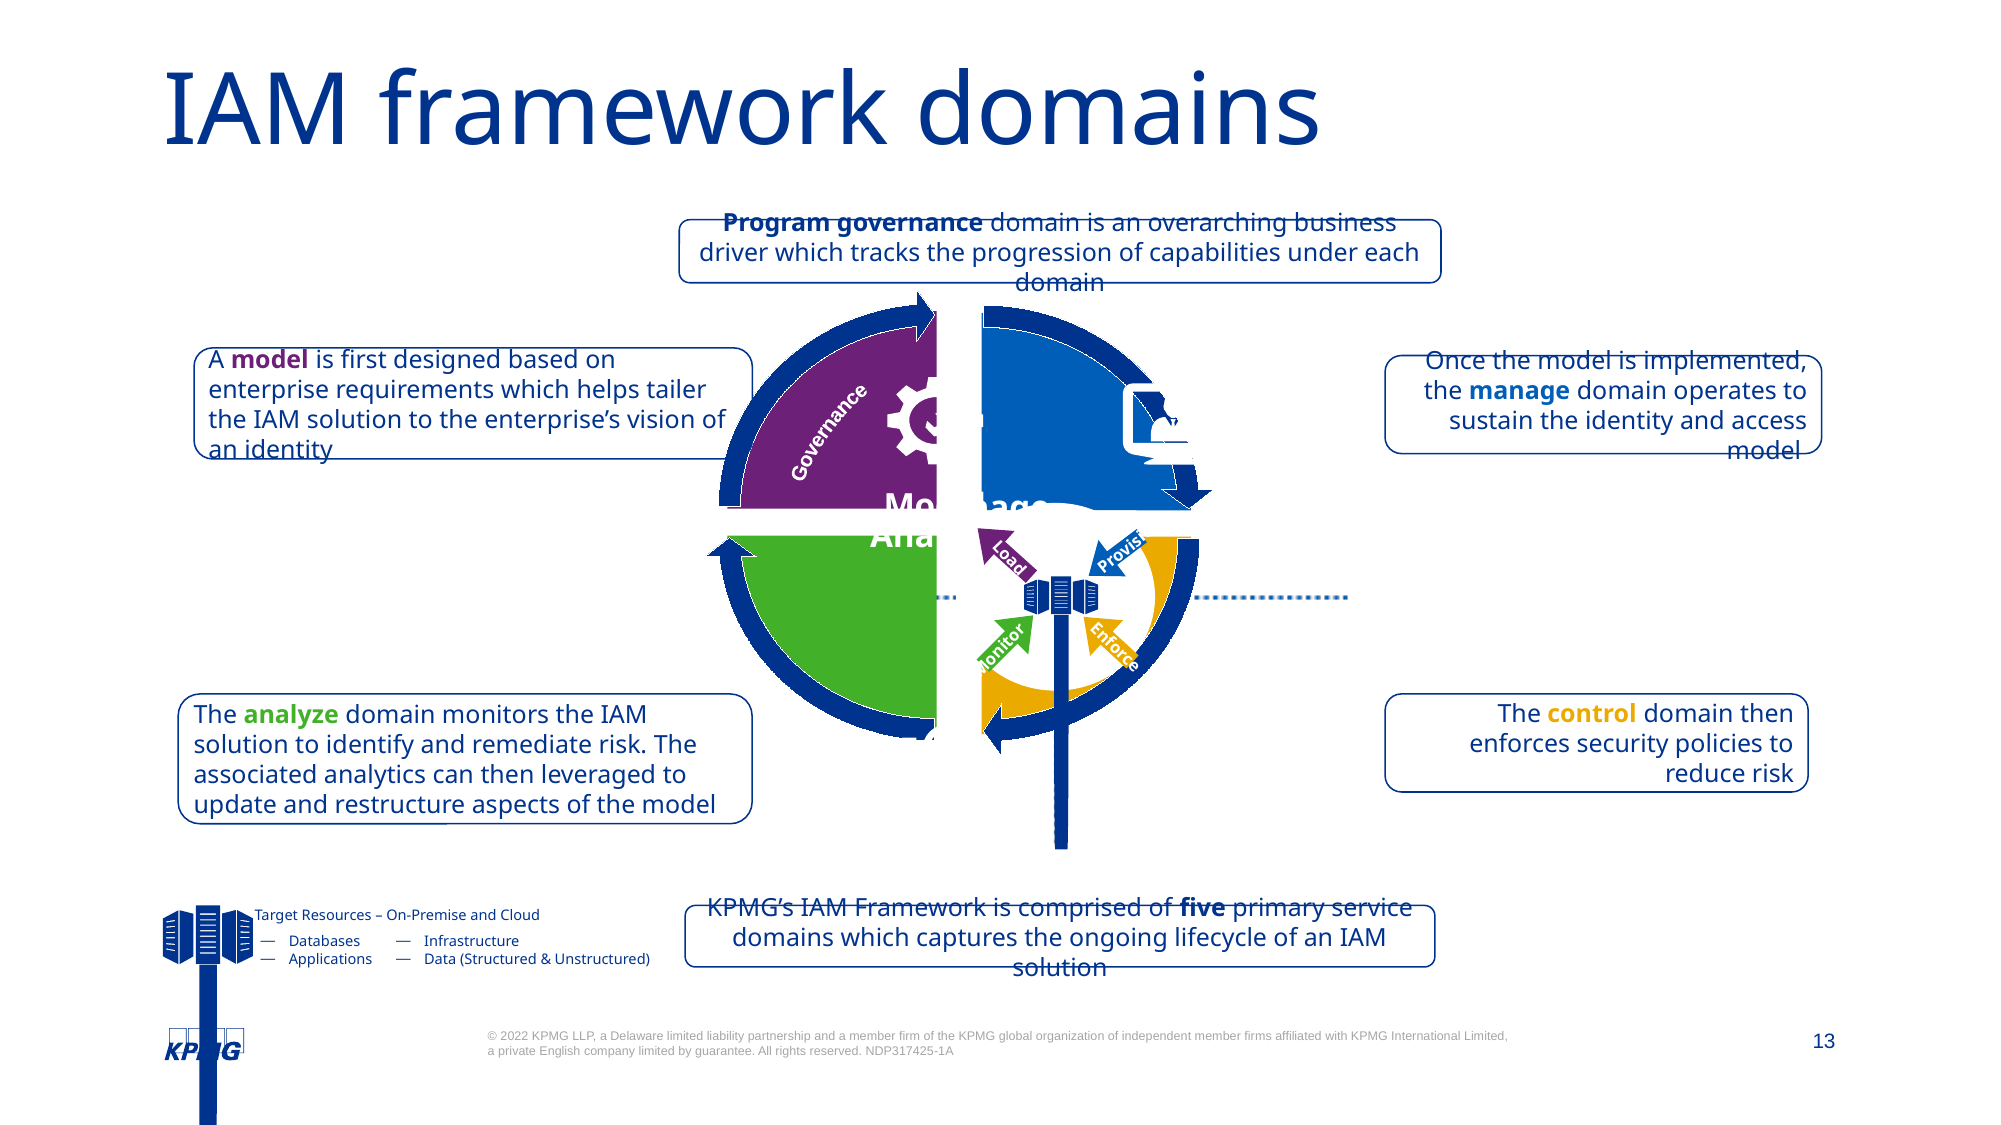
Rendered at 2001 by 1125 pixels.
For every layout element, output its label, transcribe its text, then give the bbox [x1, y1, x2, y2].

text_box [178, 219, 1822, 967]
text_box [162, 905, 251, 967]
title IAM framework domains [163, 70, 1837, 159]
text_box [258, 905, 646, 968]
